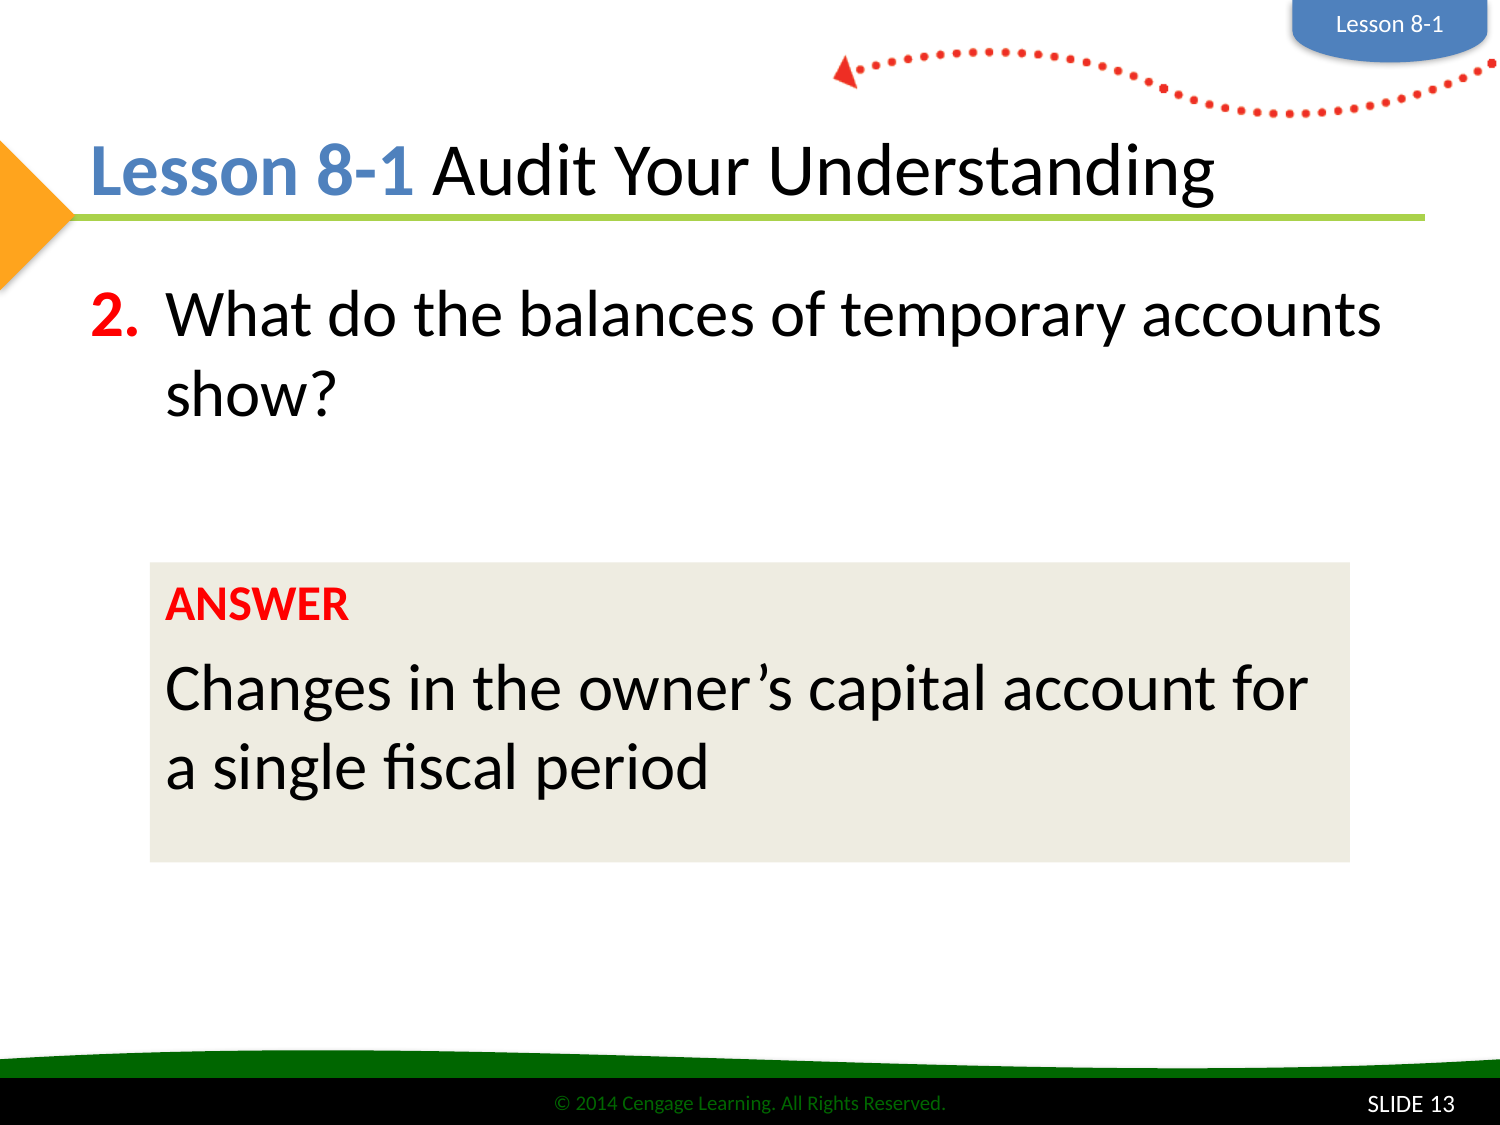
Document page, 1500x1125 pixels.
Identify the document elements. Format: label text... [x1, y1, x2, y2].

slide_number SLIDE 13 [1170, 1080, 1470, 1125]
text_box [0, 138, 78, 293]
title Lesson 8-1 Audit Your Understanding [75, 29, 1350, 218]
list 2. What do the balances of temporary accounts show? [75, 262, 1425, 1005]
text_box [1292, 0, 1488, 63]
text_box ANSWER Changes in the owner’s capital account for a single fiscal period [149, 562, 1350, 863]
picture [827, 37, 1500, 126]
